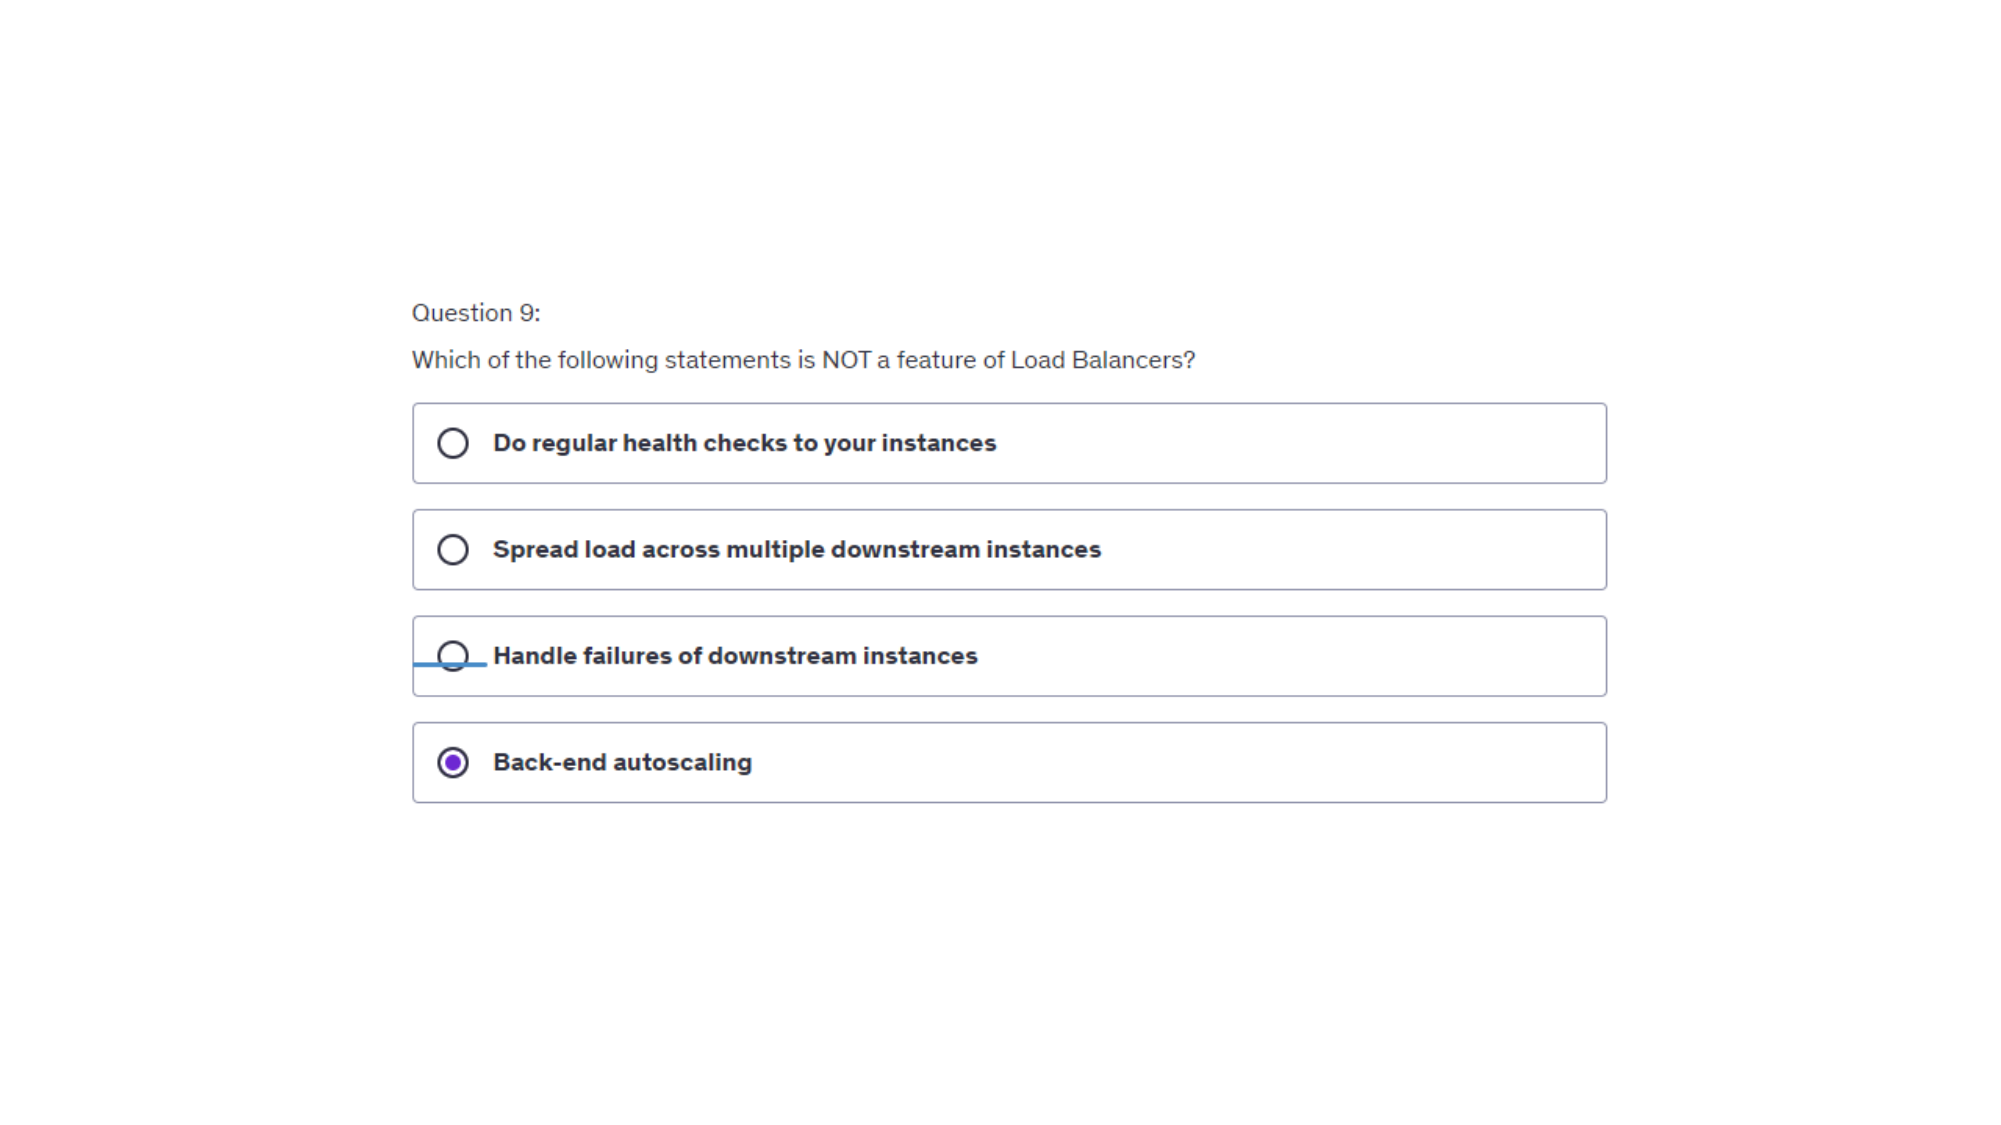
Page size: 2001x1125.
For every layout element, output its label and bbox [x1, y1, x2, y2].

picture [311, 251, 1689, 874]
